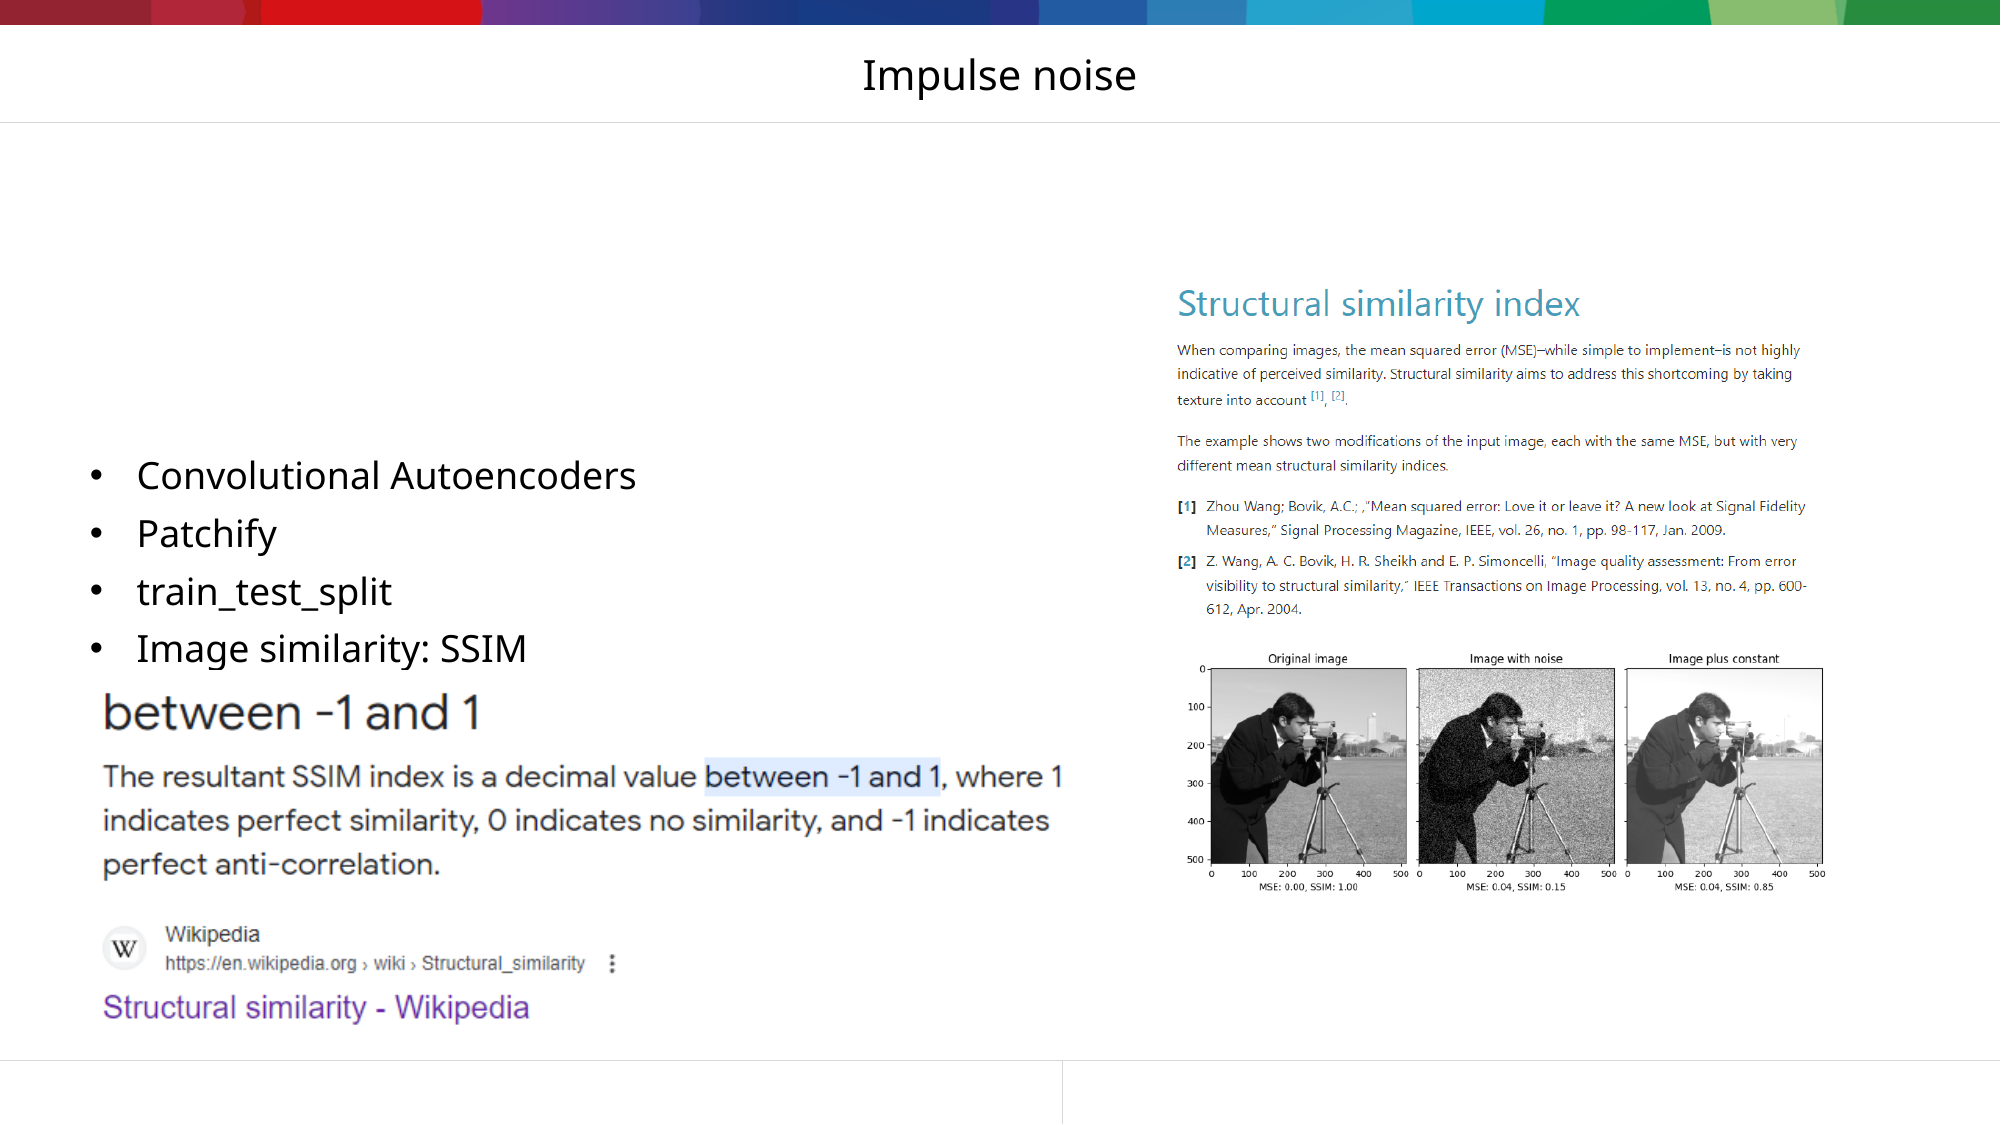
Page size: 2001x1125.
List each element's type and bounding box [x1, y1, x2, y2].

picture [81, 670, 1091, 1039]
text_box [0, 0, 2000, 1125]
picture [1167, 279, 1835, 904]
